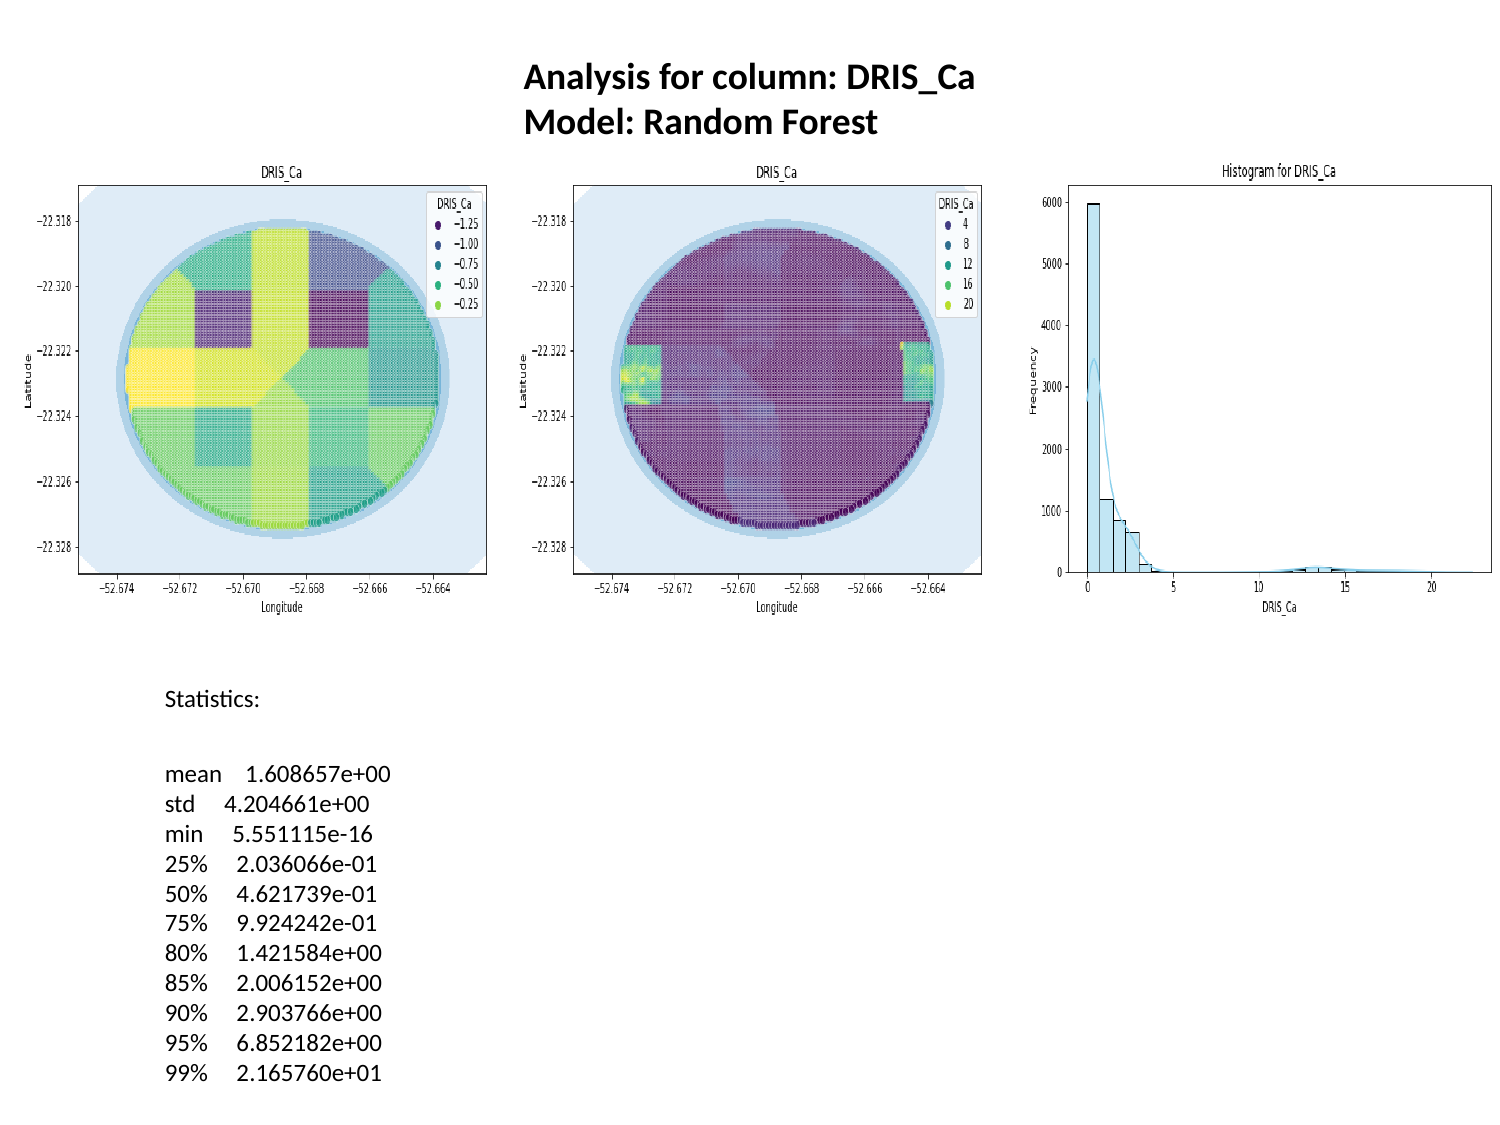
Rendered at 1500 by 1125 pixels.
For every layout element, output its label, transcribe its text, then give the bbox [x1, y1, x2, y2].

text_box Analysis for column: DRIS_Ca Model: Random Forest [508, 0, 992, 149]
picture [1019, 149, 1500, 631]
picture [14, 149, 496, 631]
text_box Statistics: mean 1.608657e+00 std 4.204661e+00 min 5.551115e-16 25% 2.036066e-01 50% 4.621739e-01 75% 9.924242e-01 80% 1.421584e+00 85% 2.006152e+00 90% 2.903766e+00 95% 6.852182e+00 99% 2.165760e+01 [149, 674, 1500, 1094]
picture [509, 149, 991, 631]
